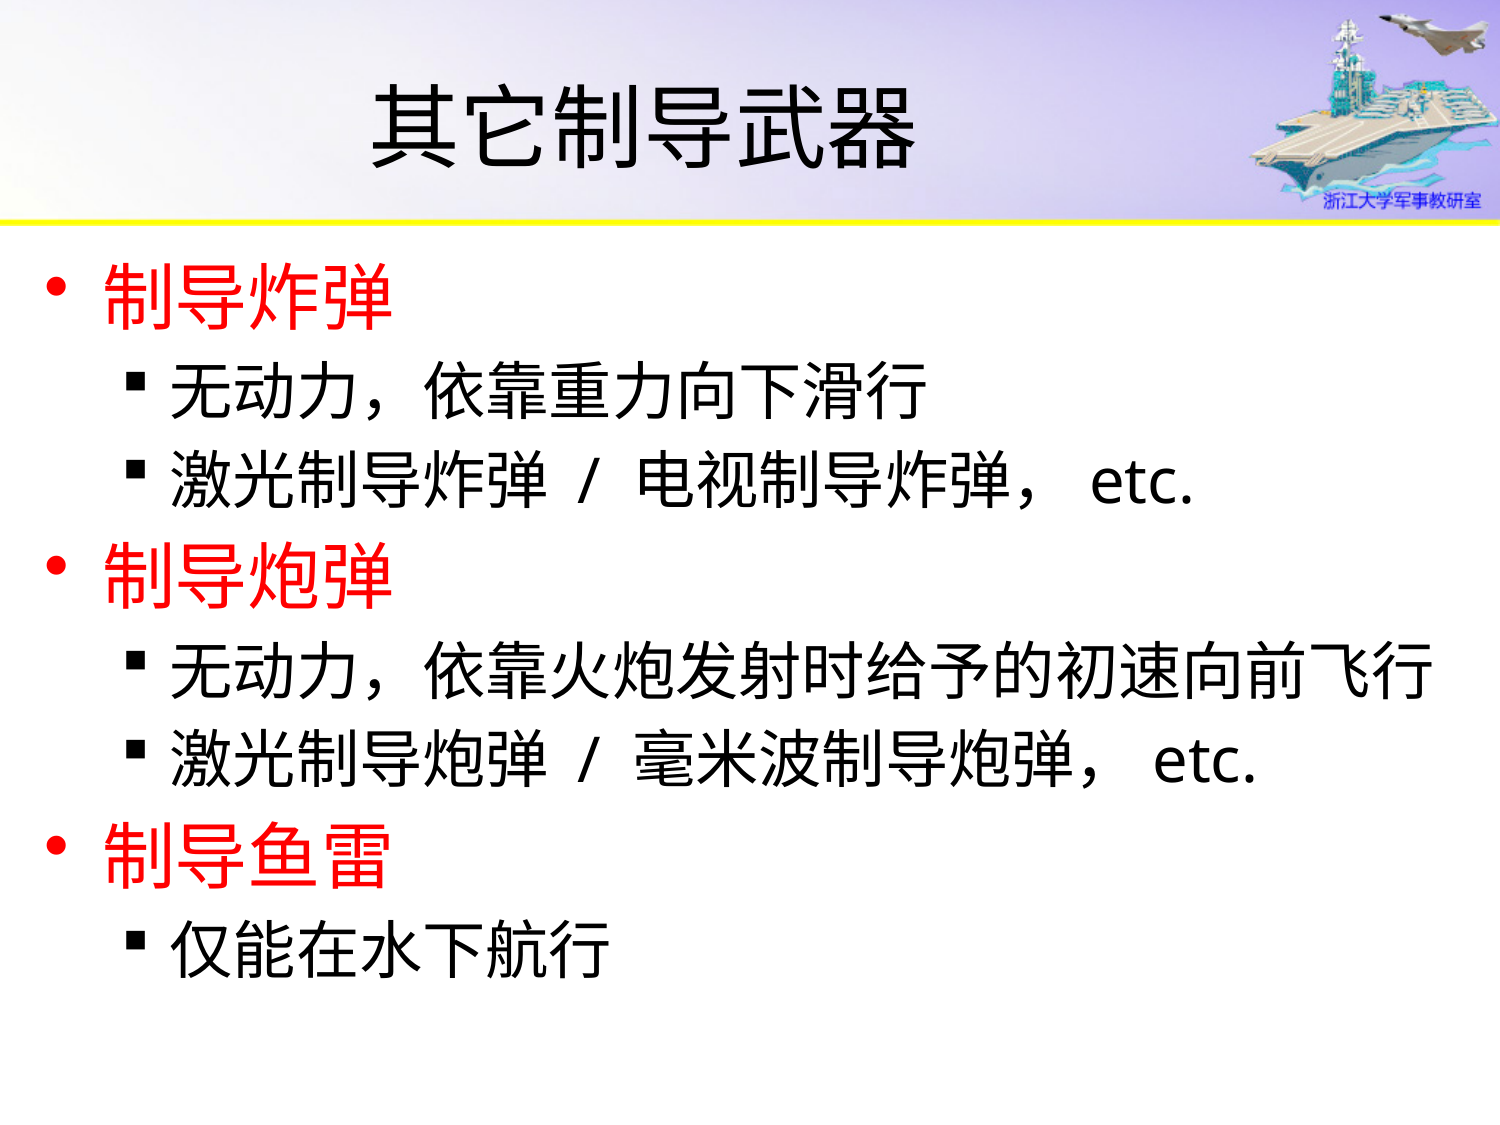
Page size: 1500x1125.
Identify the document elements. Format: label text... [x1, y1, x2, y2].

title 其它制导武器 [29, 30, 1259, 219]
list 制导炸弹 无动力，依靠重力向下滑行 激光制导炸弹 / 电视制导炸弹，etc. 制导炮弹 无动力，依靠火炮发射时给予的初速向前飞行 激光制导炮弹 / 毫米波制导炮弹，etc. 制导鱼雷 仅能在水下航行 [29, 243, 1460, 1036]
picture [0, 0, 1500, 226]
